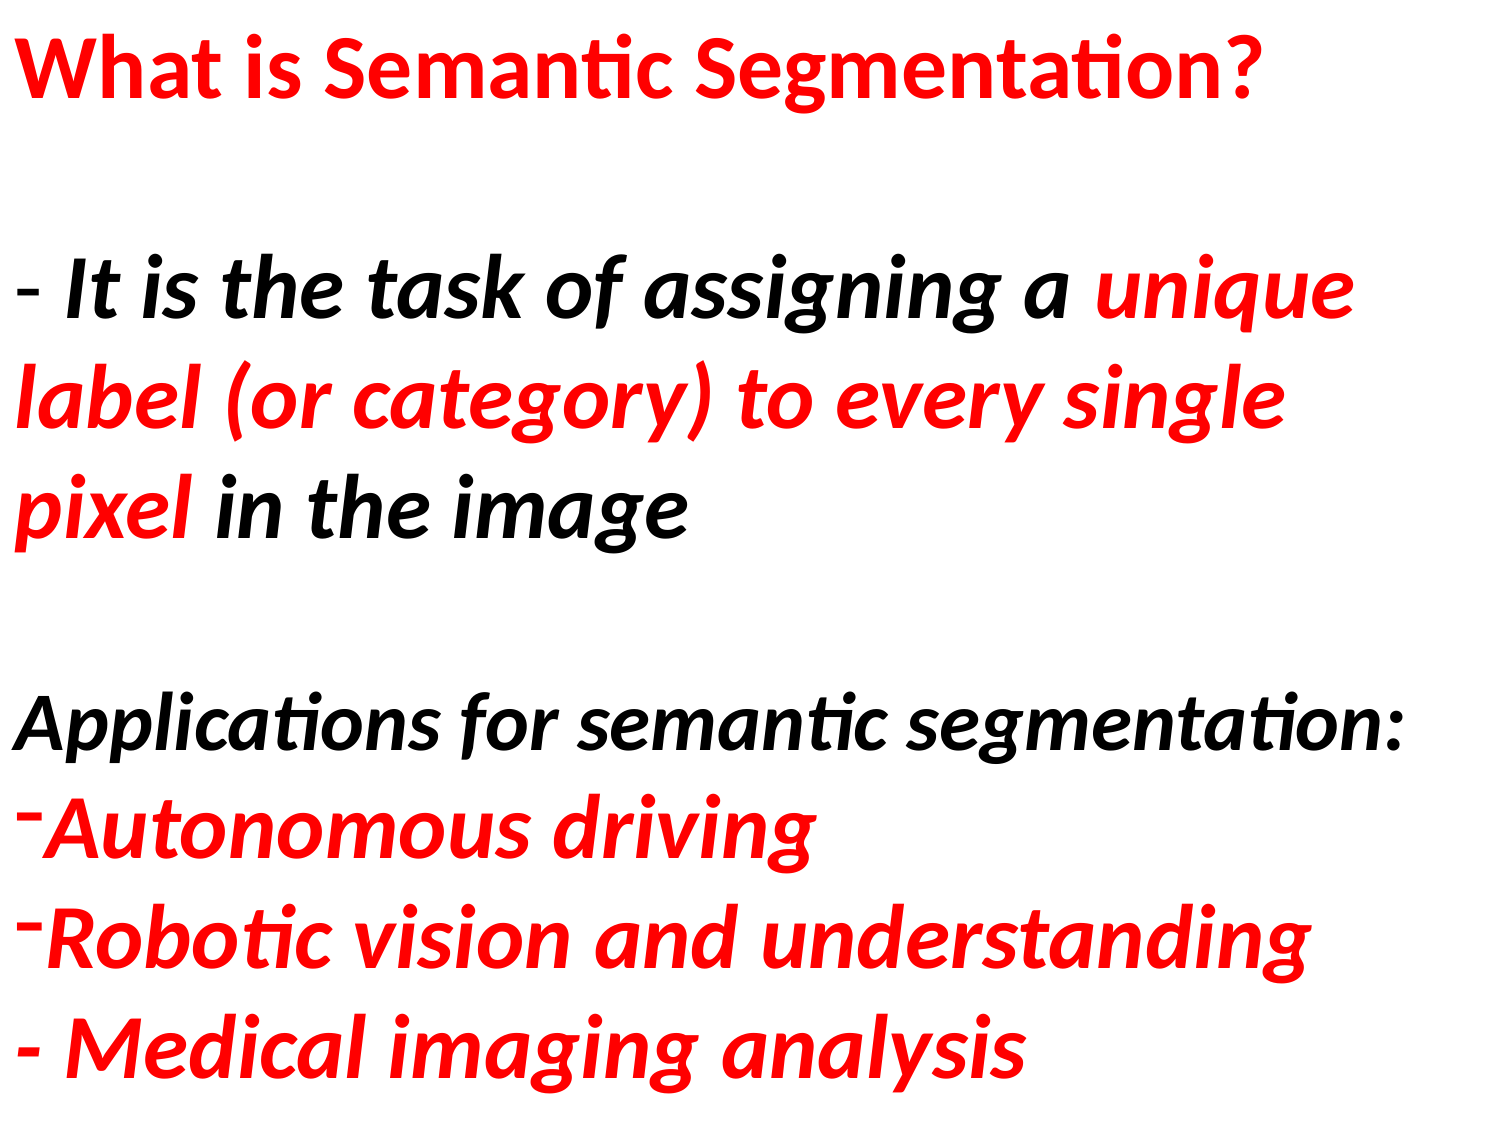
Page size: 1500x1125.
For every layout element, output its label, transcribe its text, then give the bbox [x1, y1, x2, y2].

text_box What is Semantic Segmentation? - It is the task of assigning a unique label (or category) to every single pixel in the image Applications for semantic segmentation: Autonomous driving Robotic vision and understanding - Medical imaging analysis [0, 0, 1500, 1105]
